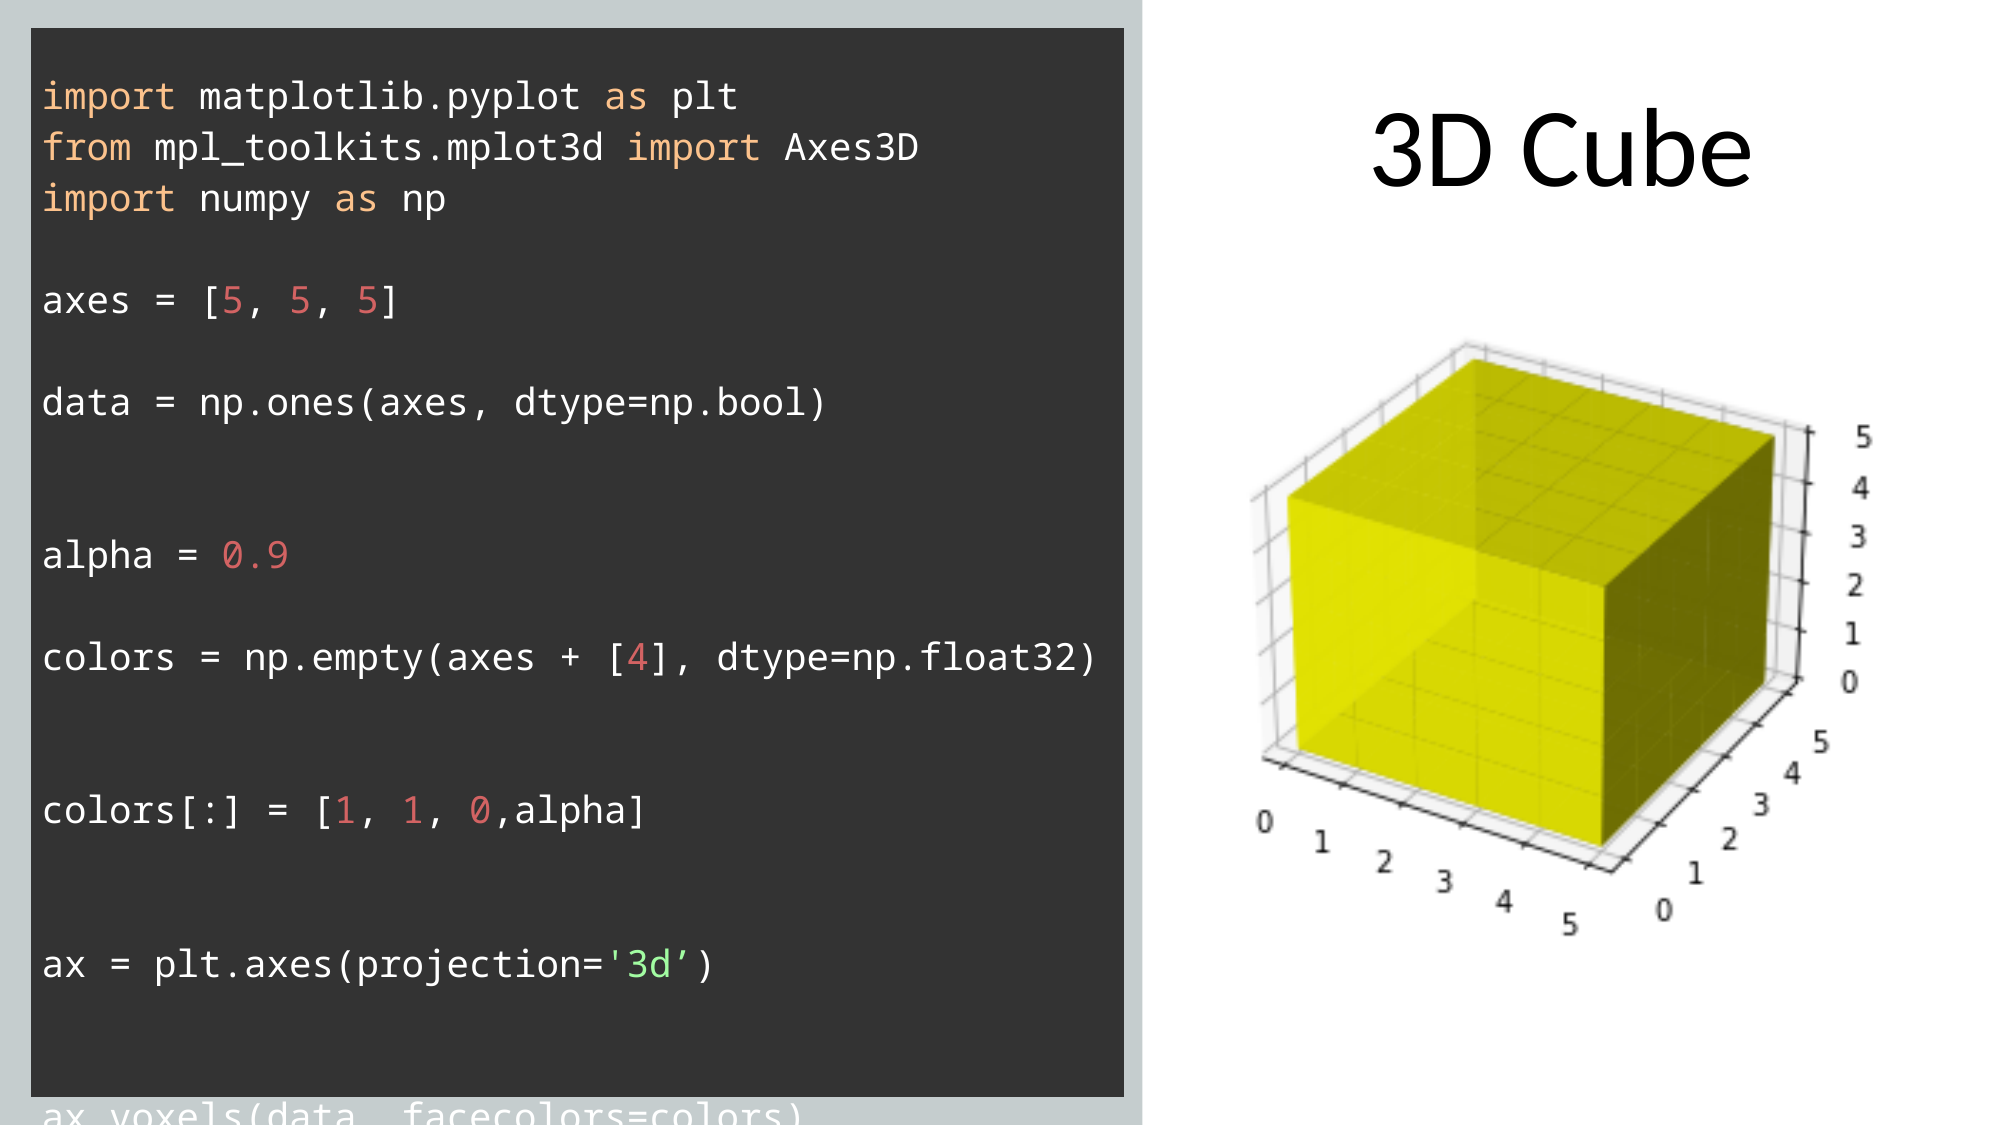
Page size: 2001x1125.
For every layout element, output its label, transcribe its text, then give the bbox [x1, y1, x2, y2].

text_box [1141, 0, 2000, 1125]
picture [1197, 272, 1893, 962]
table_header import matplotlib.pyplot as plt from mpl_toolkits.mplot3d import Axes3D import numpy as np axes = [5, 5, 5] data = np.ones(axes, dtype=np.bool) alpha = 0.9 colors = np.empty(axes + [4], dtype=np.float32) colors[:] = [1, 1, 0,alpha] ax = plt.axes(projection='3d’) ax.voxels(data, facecolors=colors) [31, 252, 1124, 1097]
table_header import matplotlib.pyplot as plt from mpl_toolkits.mplot3d import Axes3D import numpy as np axes = [5, 5, 5] data = np.ones(axes, dtype=np.bool) alpha = 0.9 colors = np.empty(axes + [4], dtype=np.float32) colors[:] = [1, 1, 0,alpha] ax = plt.axes(projection='3d’) ax.voxels(data, facecolors=colors) [31, 28, 1124, 146]
text_box 3D Cube [1353, 66, 1795, 217]
text_box [12, 146, 1280, 252]
